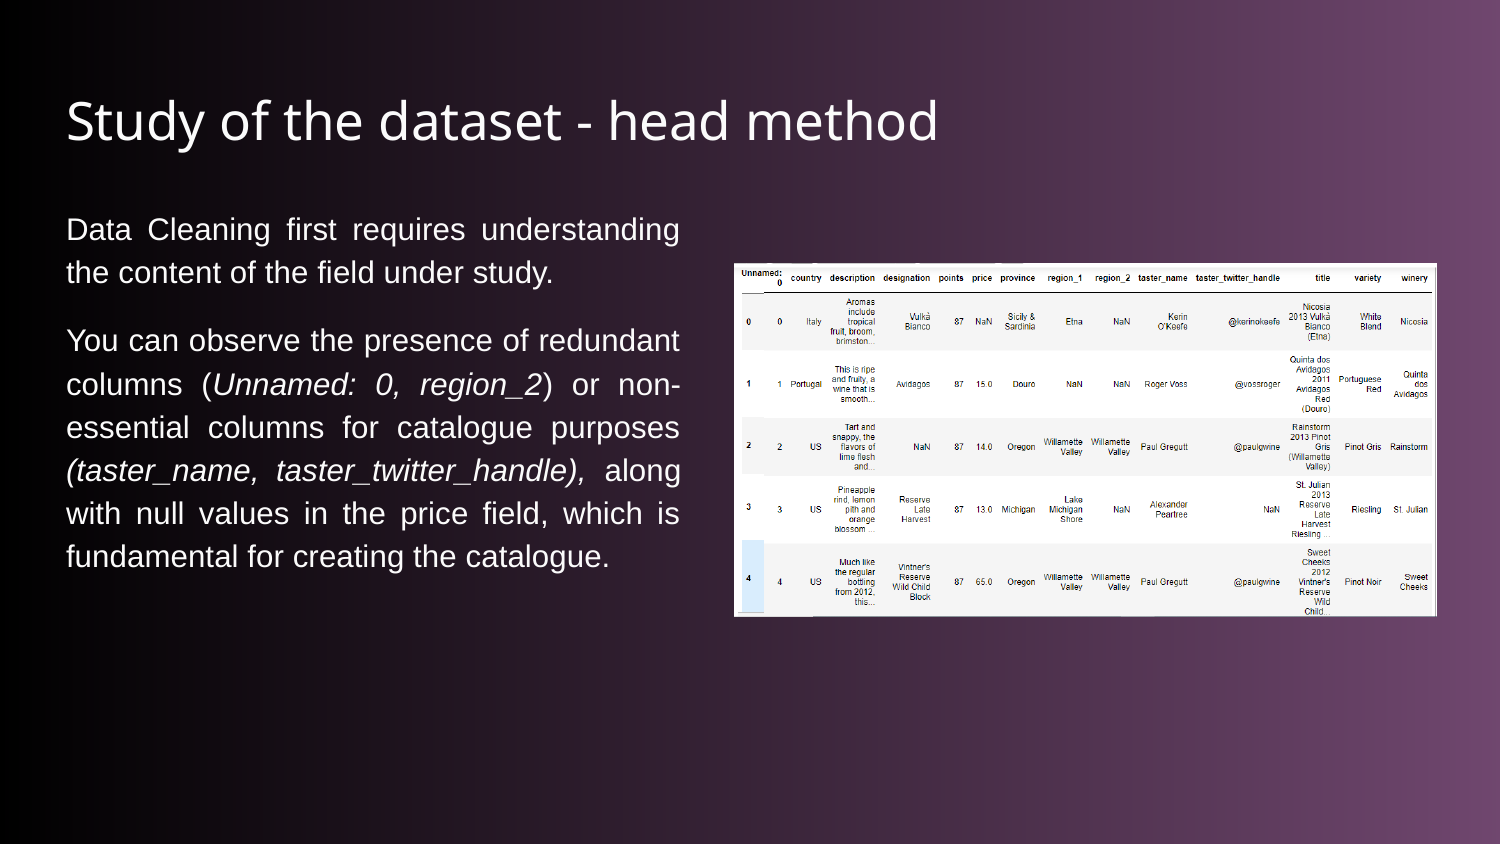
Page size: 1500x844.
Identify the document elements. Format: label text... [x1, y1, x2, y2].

title Study of the dataset - head method [51, 72, 1449, 167]
picture [734, 263, 1437, 618]
list Data Cleaning first requires understanding the content of the field under study. You can observe the presence of redundant columns (Unnamed: 0, region_2) or non-essential columns for catalogue purposes (taster_name, taster_twitter_handle), along with null values in the price field, which is fundamental for creating the catalogue. [51, 189, 697, 750]
